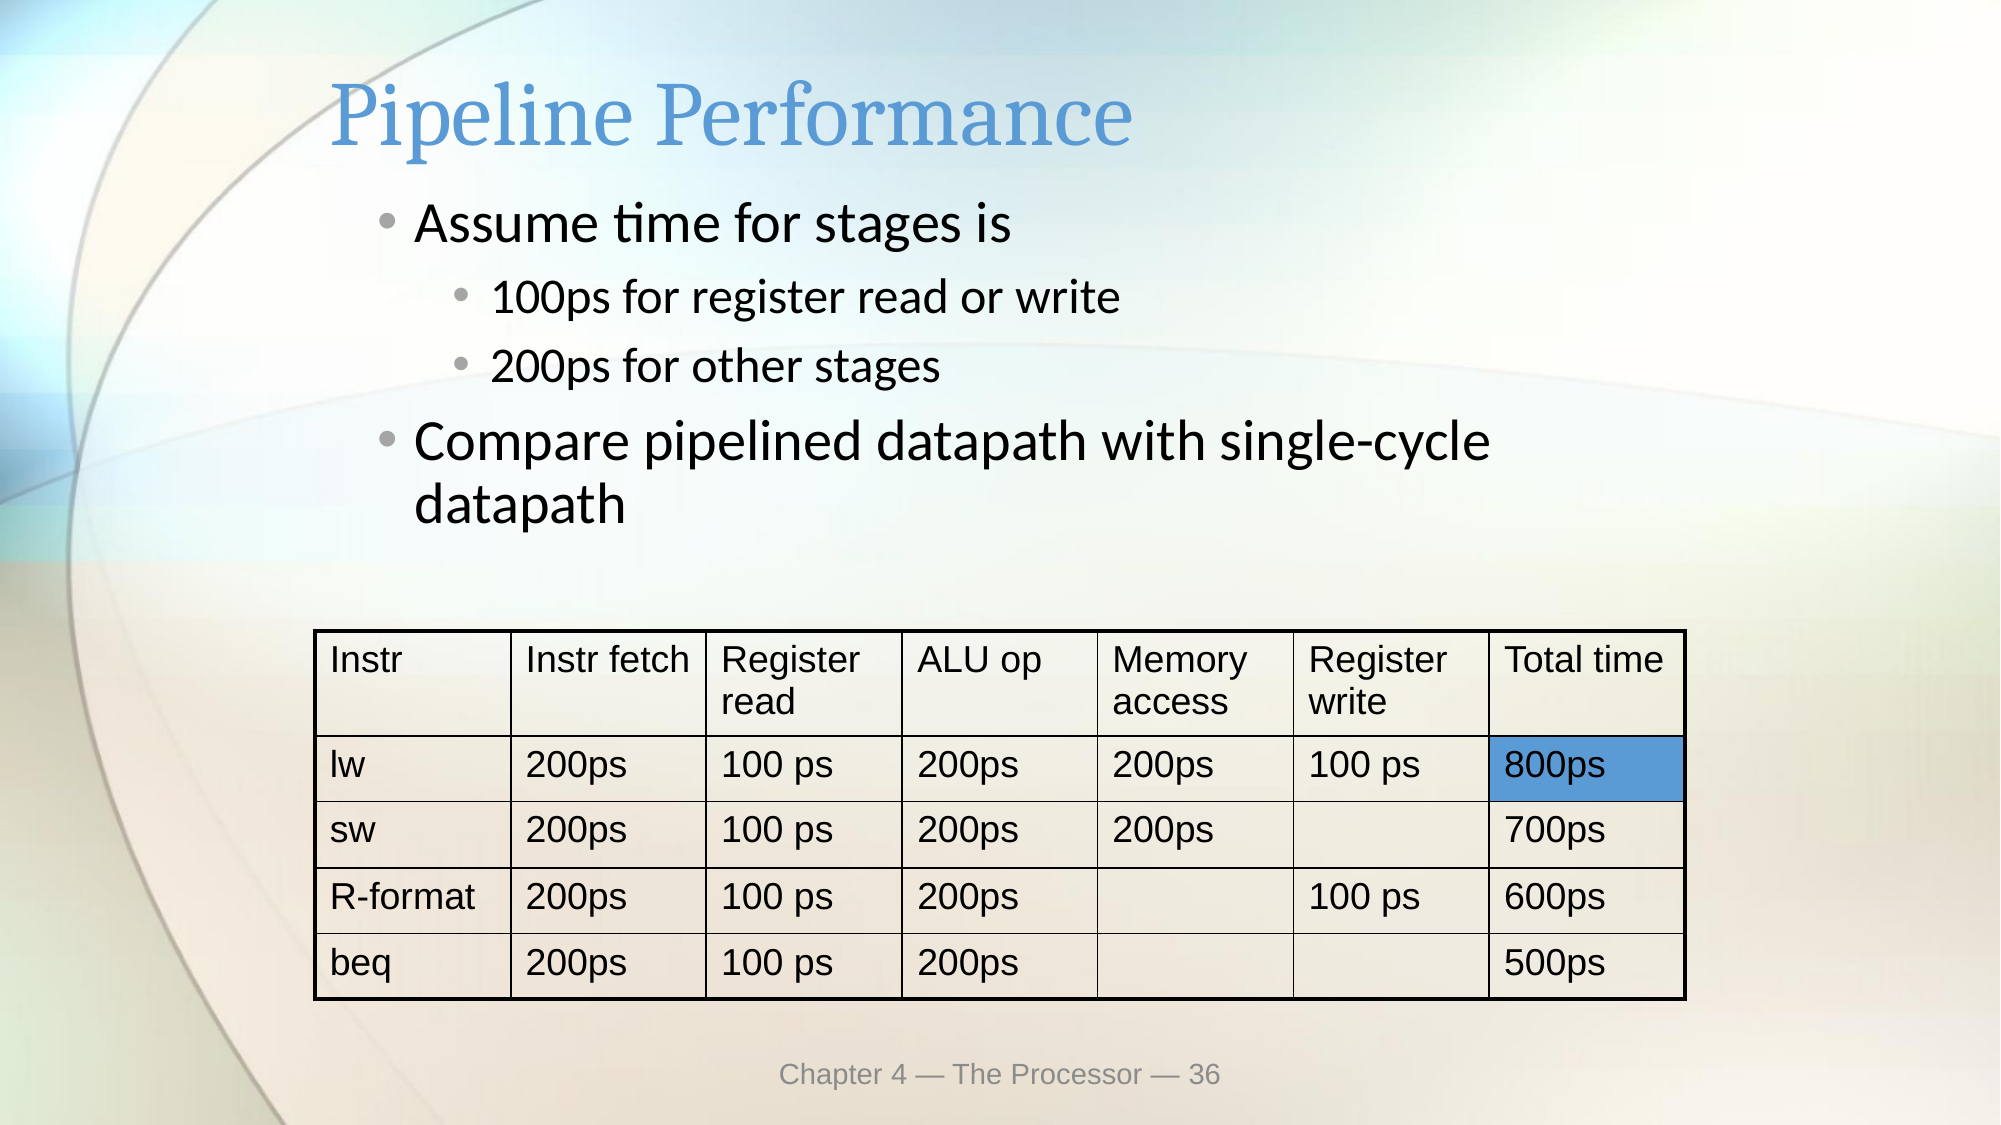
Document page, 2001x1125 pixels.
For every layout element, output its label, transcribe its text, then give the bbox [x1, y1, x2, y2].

title Pipeline Performance [314, 0, 1797, 218]
table_header Register write [1294, 633, 1488, 735]
picture [0, 0, 2001, 1125]
table_cell 200ps [512, 802, 705, 867]
table_header ALU op [903, 633, 1097, 735]
table_cell 200ps [512, 737, 705, 801]
table_cell 100 ps [707, 934, 901, 997]
table_cell 200ps [903, 737, 1097, 801]
table_cell [1294, 802, 1488, 867]
table_cell 700ps [1490, 802, 1683, 867]
table_cell [1098, 869, 1293, 933]
table_cell [1294, 934, 1488, 997]
table_cell 800ps [1490, 737, 1683, 801]
table_cell beq [317, 934, 510, 997]
footer Chapter 4 — The Processor — 36 [762, 1042, 1238, 1103]
table_cell 100 ps [1294, 737, 1488, 801]
table_cell 200ps [903, 802, 1097, 867]
table_cell 100 ps [707, 869, 901, 933]
table_cell 500ps [1490, 934, 1683, 997]
table_cell 200ps [1098, 737, 1293, 801]
table_cell 200ps [903, 869, 1097, 933]
table_header Instr [317, 633, 510, 735]
table_cell R-format [317, 869, 510, 933]
table_cell [1098, 934, 1293, 997]
table_cell lw [317, 737, 510, 801]
table_header Total time [1490, 633, 1683, 735]
list Assume time for stages is 100ps for register read or write 200ps for other stages Compare pipelined datapath with single-cycle datapath [362, 184, 1719, 601]
table_cell 200ps [512, 869, 705, 933]
table_header Register read [707, 633, 901, 735]
table_cell 200ps [512, 934, 705, 997]
table_header Instr fetch [512, 633, 705, 735]
table_cell 200ps [1098, 802, 1293, 867]
table_header Memory access [1098, 633, 1293, 735]
table_cell sw [317, 802, 510, 867]
table_cell 600ps [1490, 869, 1683, 933]
table_cell 100 ps [707, 737, 901, 801]
table_cell 100 ps [1294, 869, 1488, 933]
table_cell 100 ps [707, 802, 901, 867]
table_cell 200ps [903, 934, 1097, 997]
